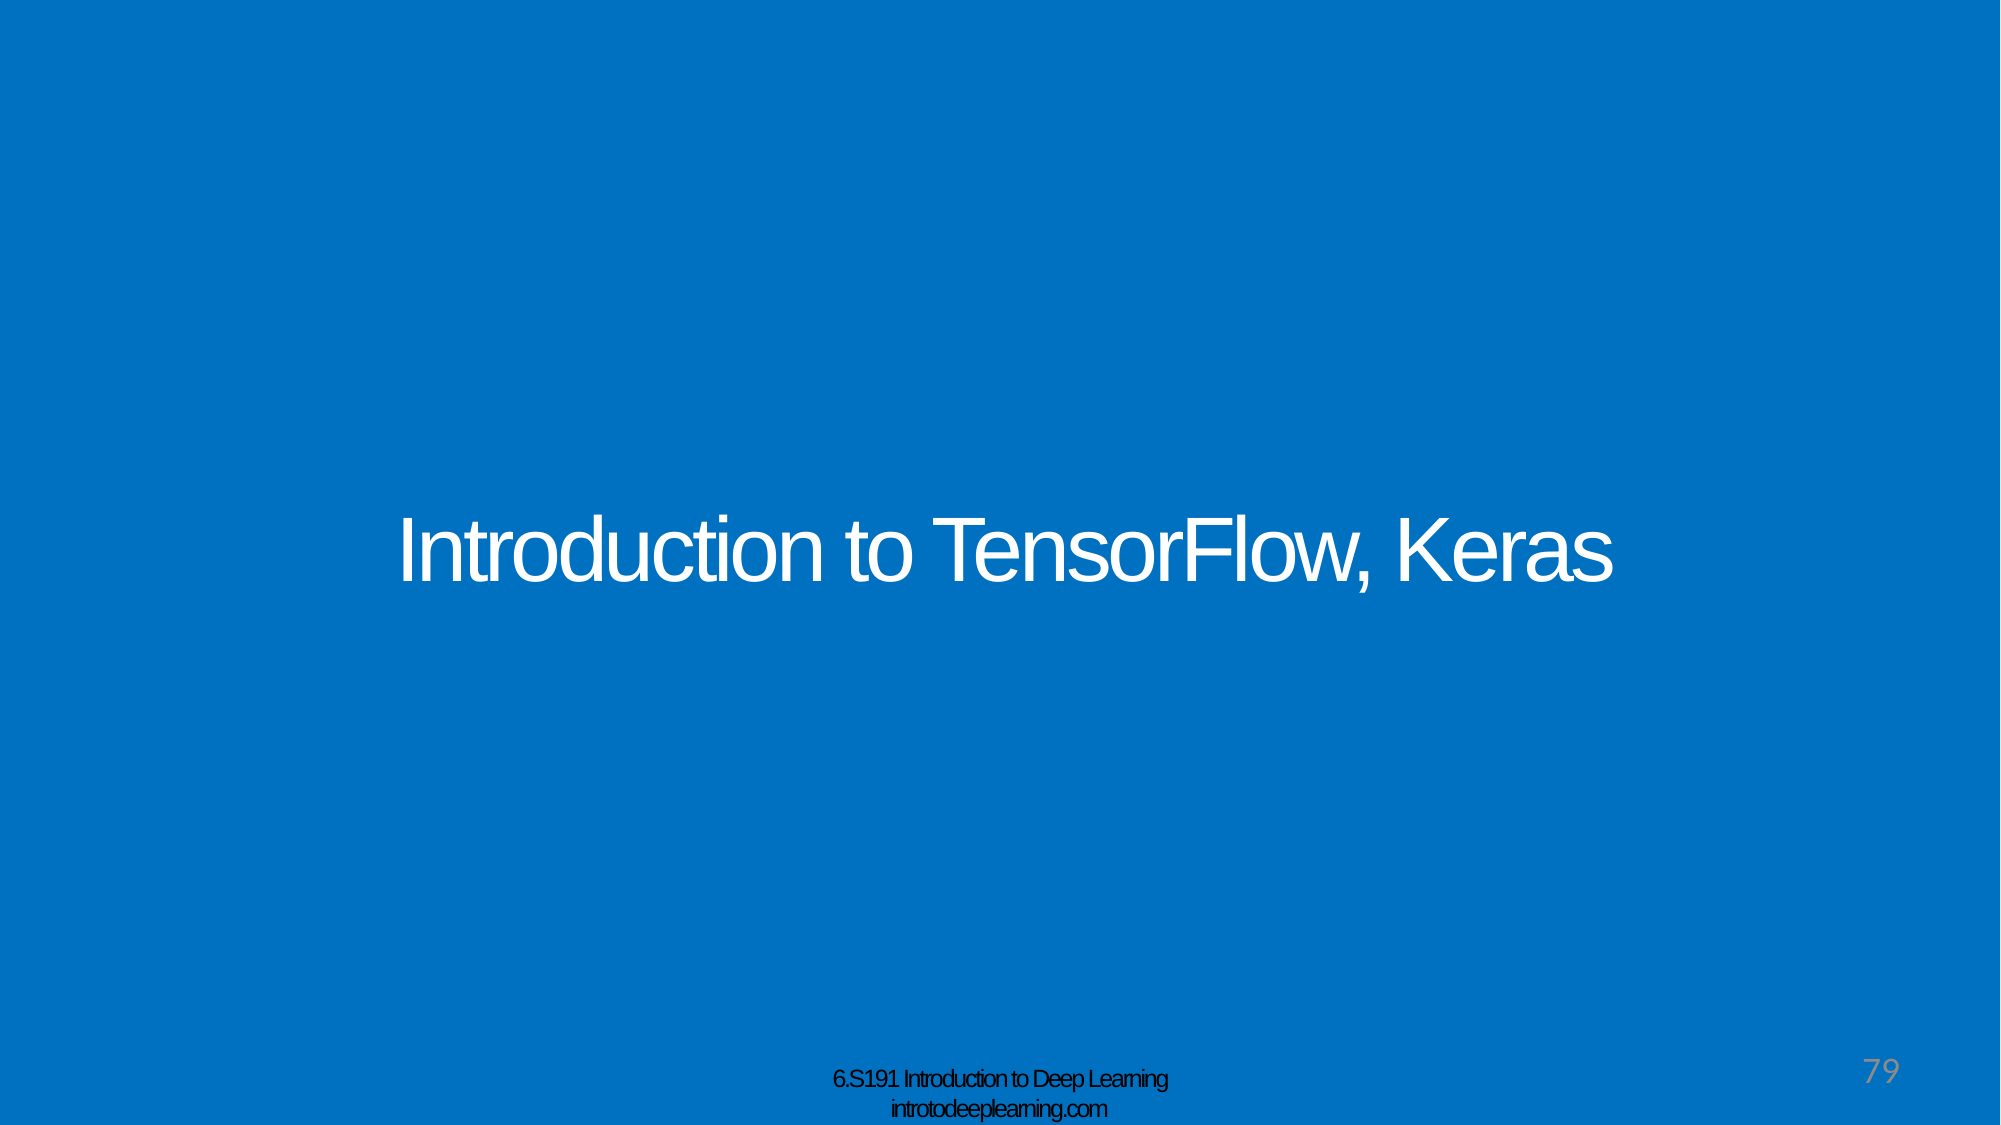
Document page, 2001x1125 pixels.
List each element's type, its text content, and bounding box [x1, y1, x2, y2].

title Introduction to TensorFlow, Keras [393, 487, 1638, 678]
slide_number 79 [1440, 1046, 1900, 1103]
slide_number 6.S191 Introduction to Deep Learning introtodeeplearning.com [810, 1062, 1190, 1125]
